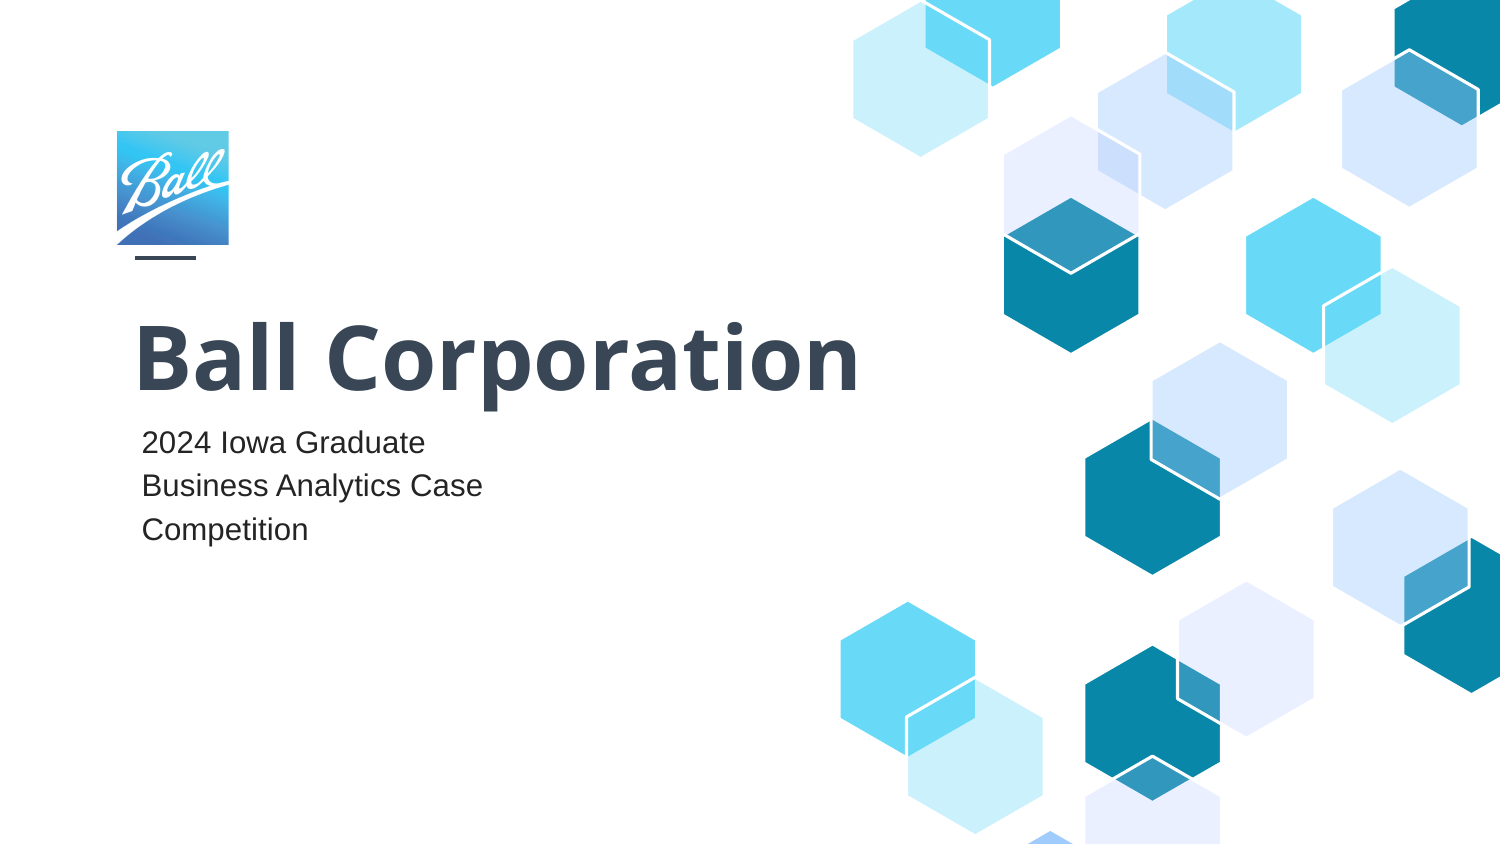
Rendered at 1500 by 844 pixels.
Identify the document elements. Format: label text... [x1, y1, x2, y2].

subtitle 2024 Iowa Graduate Business Analytics Case Competition [126, 401, 534, 633]
picture [116, 131, 229, 245]
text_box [838, 0, 1500, 844]
title Ball Corporation [116, 285, 833, 678]
